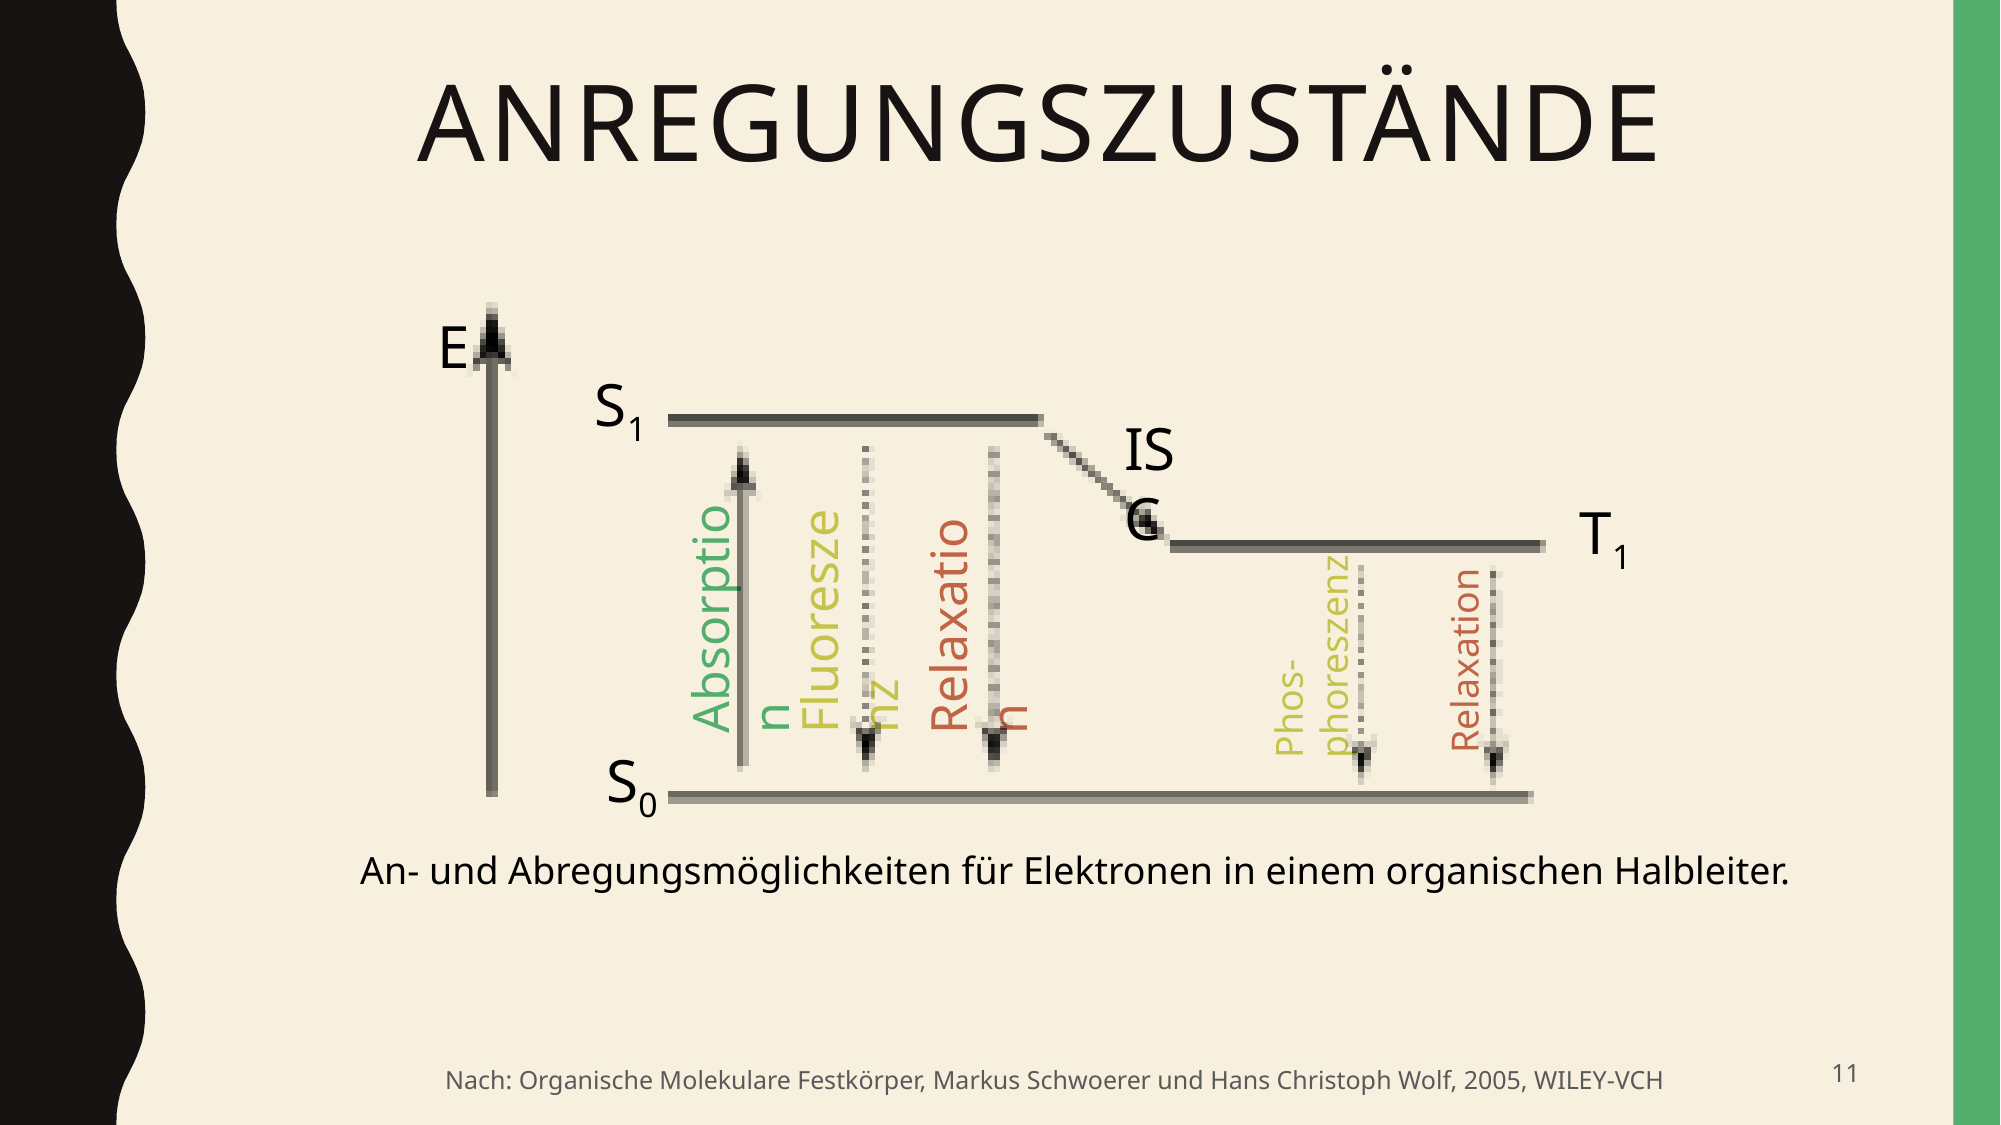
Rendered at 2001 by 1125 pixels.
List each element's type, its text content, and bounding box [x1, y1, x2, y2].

slide_number 11 [1771, 1045, 1875, 1103]
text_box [423, 302, 1657, 823]
text_box An- und Abregungsmöglichkeiten für Elektronen in einem organischen Halbleiter. [345, 839, 1807, 900]
footer Nach: Organische Molekulare Festkörper, Markus Schwoerer und Hans Christoph Wolf, 2005, WILEY-VCH [362, 1044, 1749, 1115]
picture [411, 302, 1616, 805]
title Anregungszustände [205, 62, 1875, 308]
